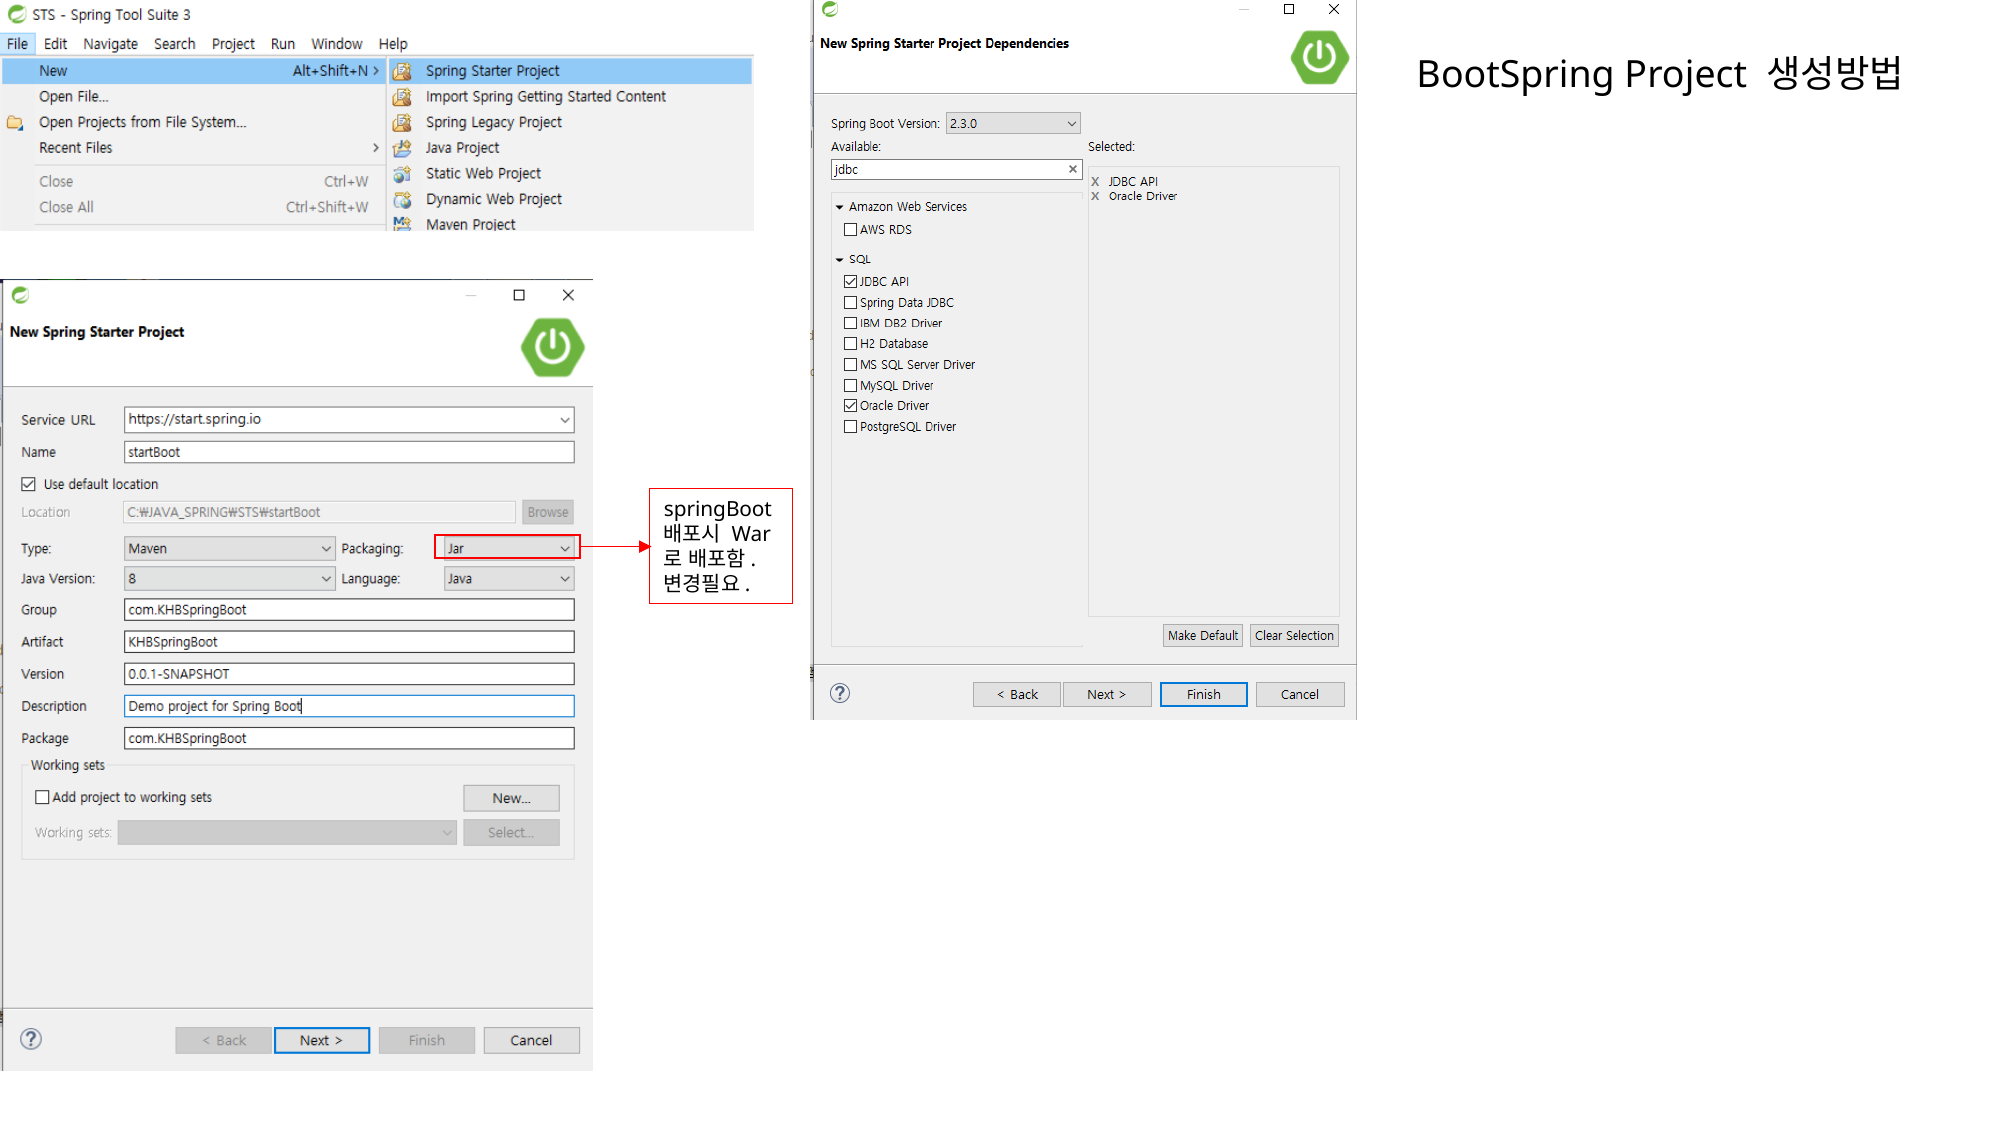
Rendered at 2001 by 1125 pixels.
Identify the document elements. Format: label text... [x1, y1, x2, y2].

picture [0, 0, 754, 231]
picture [810, 0, 1357, 720]
text_box springBoot 배포시 War로 배포함. 변경필요. [649, 488, 793, 604]
picture [0, 279, 593, 1071]
text_box BootSpring Project 생성방법 [1401, 42, 1952, 102]
